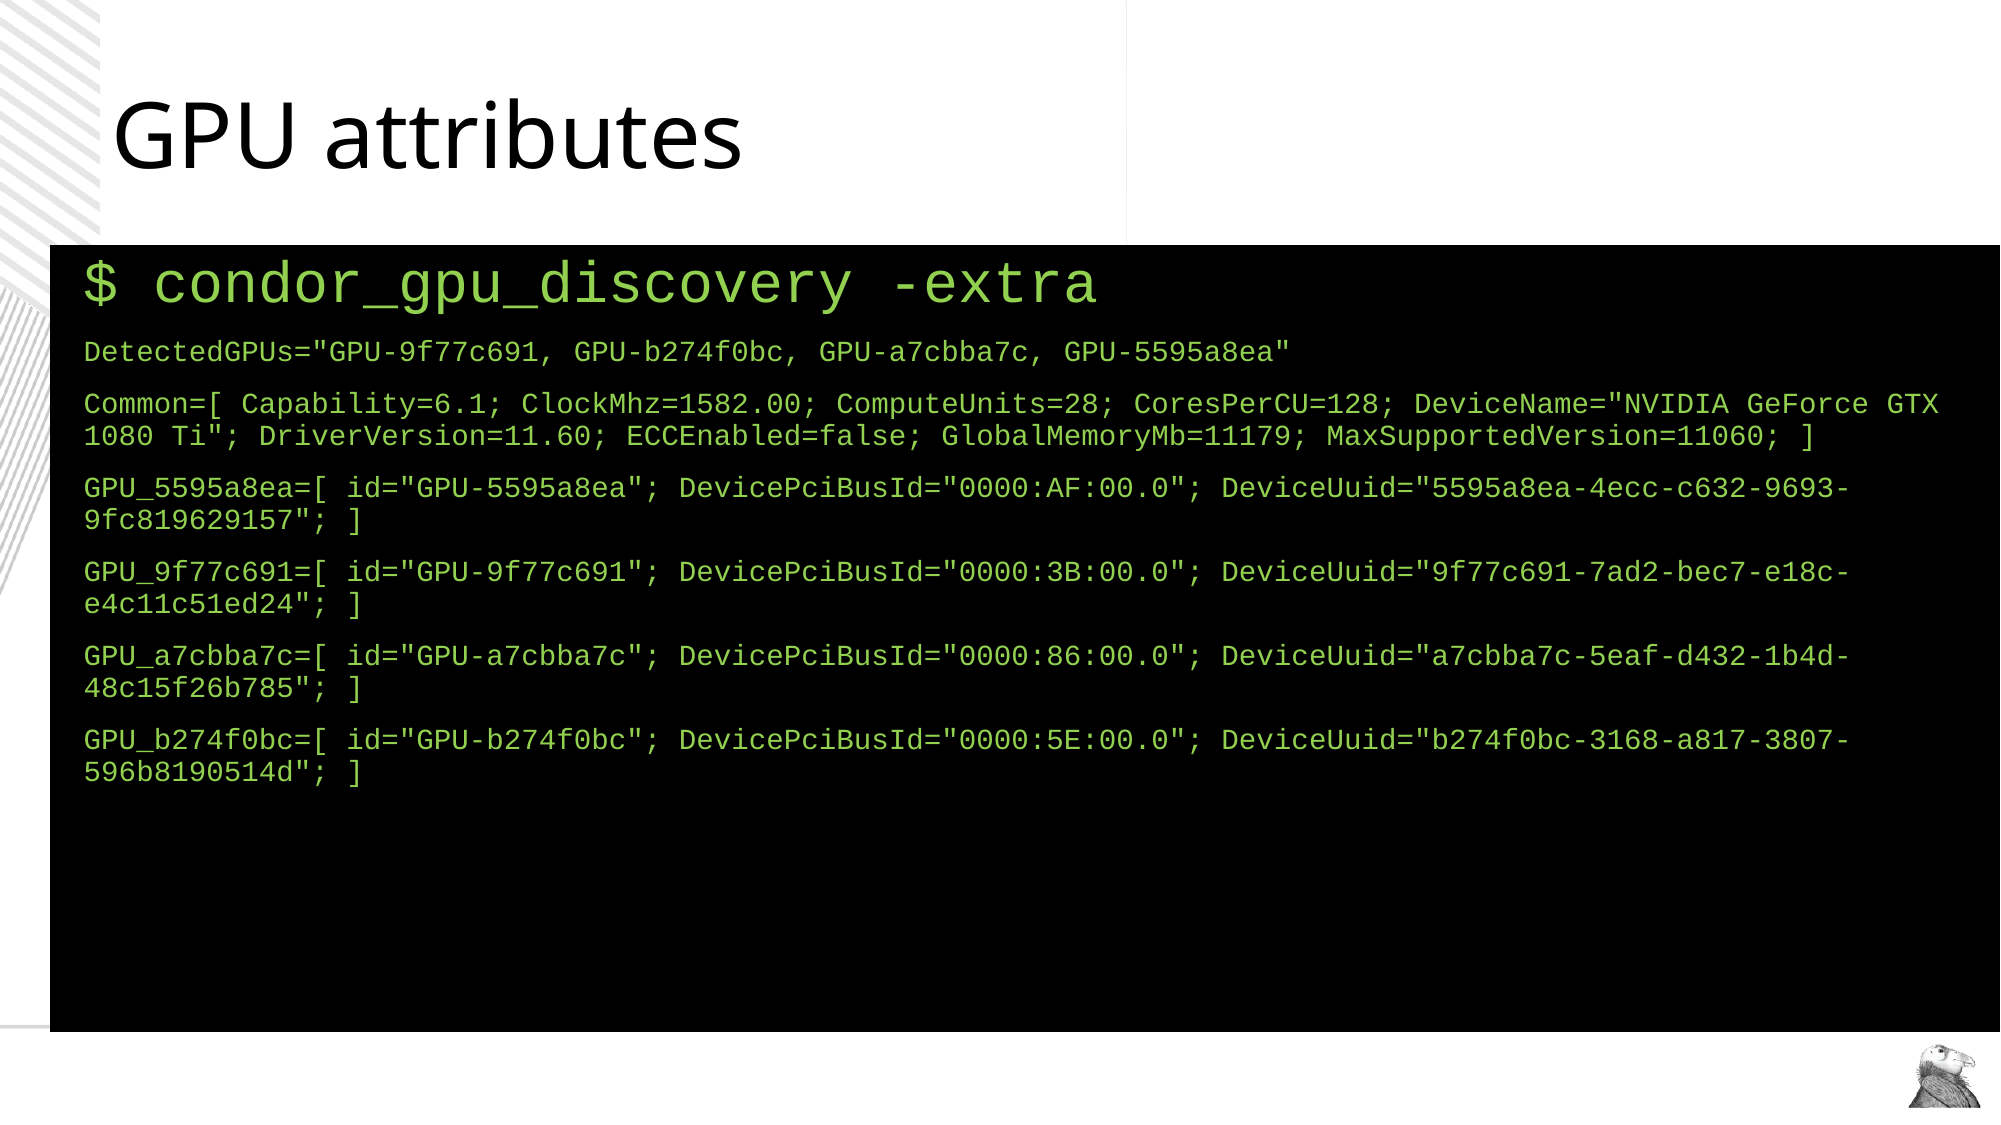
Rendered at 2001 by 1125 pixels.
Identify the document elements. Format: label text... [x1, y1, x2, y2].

picture [0, 0, 2001, 1125]
title GPU attributes [96, 59, 1966, 217]
list $ condor_gpu_discovery -extra DetectedGPUs="GPU-9f77c691, GPU-b274f0bc, GPU-a7cbba7c, GPU-5595a8ea" Common=[ Capability=6.1; ClockMhz=1582.00; ComputeUnits=28; CoresPerCU=128; DeviceName="NVIDIA GeForce GTX 1080 Ti"; DriverVersion=11.60; ECCEnabled=false; GlobalMemoryMb=11179; MaxSupportedVersion=11060; ] GPU_5595a8ea=[ id="GPU-5595a8ea"; DevicePciBusId="0000:AF:00.0"; DeviceUuid="5595a8ea-4ecc-c632-9693-9fc819629157"; ] GPU_9f77c691=[ id="GPU-9f77c691"; DevicePciBusId="0000:3B:00.0"; DeviceUuid="9f77c691-7ad2-bec7-e18c-e4c11c51ed24"; ] GPU_a7cbba7c=[ id="GPU-a7cbba7c"; DevicePciBusId="0000:86:00.0"; DeviceUuid="a7cbba7c-5eaf-d432-1b4d-48c15f26b785"; ] GPU_b274f0bc=[ id="GPU-b274f0bc"; DevicePciBusId="0000:5E:00.0"; DeviceUuid="b274f0bc-3168-a817-3807-596b8190514d"; ] [50, 245, 2000, 1032]
